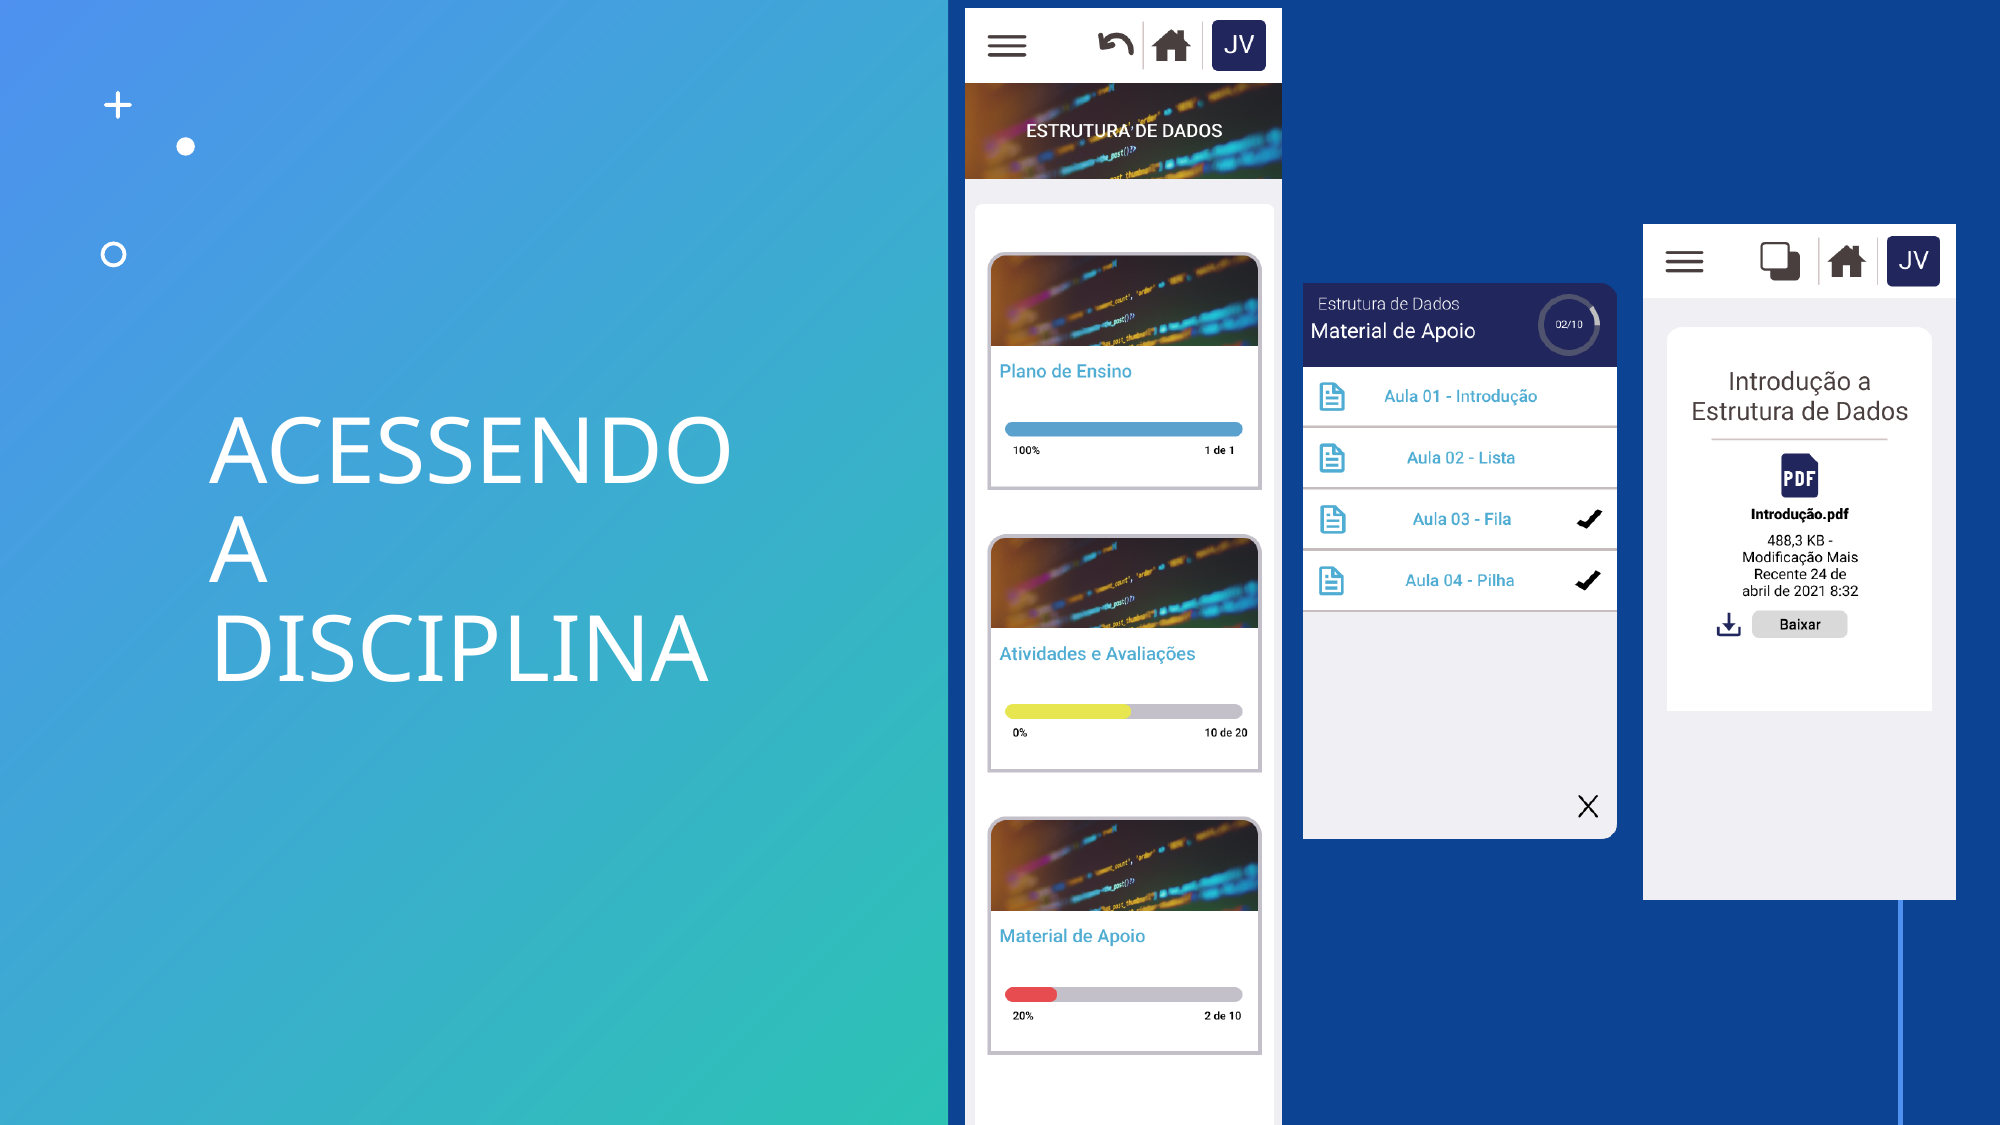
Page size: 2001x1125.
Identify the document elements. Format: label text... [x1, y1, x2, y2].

picture [1643, 224, 1956, 900]
title ACESSENDO A DISCIPLINA [194, 62, 853, 1043]
text_box [100, 241, 127, 268]
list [965, 8, 1282, 1125]
text_box [949, 0, 2000, 1125]
text_box [103, 90, 132, 119]
text_box [176, 137, 195, 156]
text_box [0, 0, 949, 1125]
picture [1303, 283, 1617, 839]
